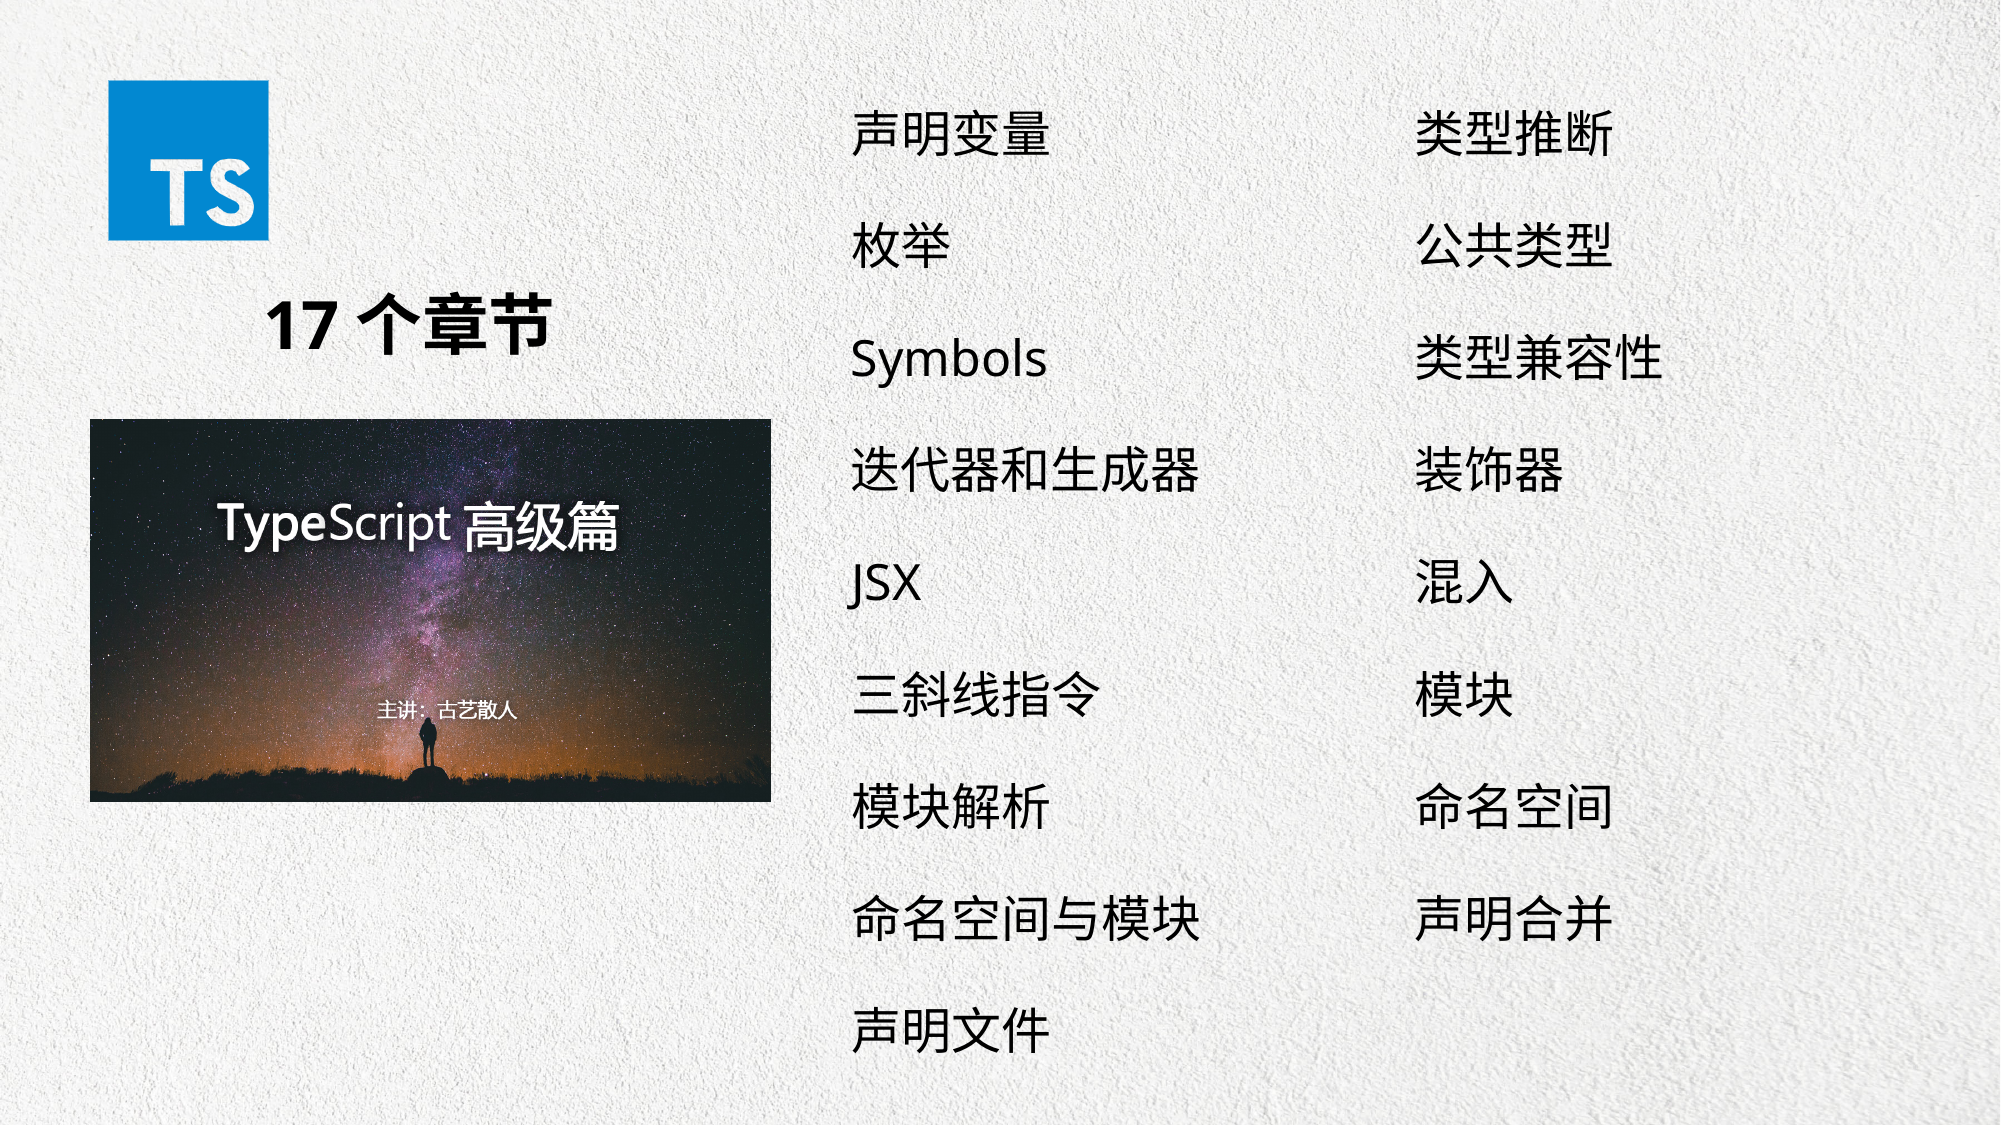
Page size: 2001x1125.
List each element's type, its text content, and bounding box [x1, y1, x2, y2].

text_box 模块 [1399, 655, 1780, 731]
text_box 类型兼容性 [1399, 319, 1830, 394]
text_box 17个章节 [176, 275, 643, 370]
text_box 迭代器和生成器 [836, 431, 1251, 507]
text_box JSX [836, 543, 1186, 619]
text_box 声明变量 [836, 95, 1124, 170]
text_box 混入 [1399, 543, 1780, 619]
text_box Symbols [836, 319, 1194, 394]
picture [0, 0, 2001, 1125]
text_box 模块解析 [836, 767, 1186, 843]
text_box 枚举 [836, 207, 1191, 282]
text_box 声明合并 [1399, 879, 1866, 955]
text_box 声明文件 [836, 992, 1265, 1067]
text_box 命名空间 [1399, 767, 1725, 843]
text_box 类型推断 [1399, 95, 1830, 170]
text_box 命名空间与模块 [836, 879, 1265, 955]
text_box 三斜线指令 [836, 655, 1186, 731]
text_box 装饰器 [1399, 431, 1780, 507]
text_box 公共类型 [1399, 207, 1830, 282]
